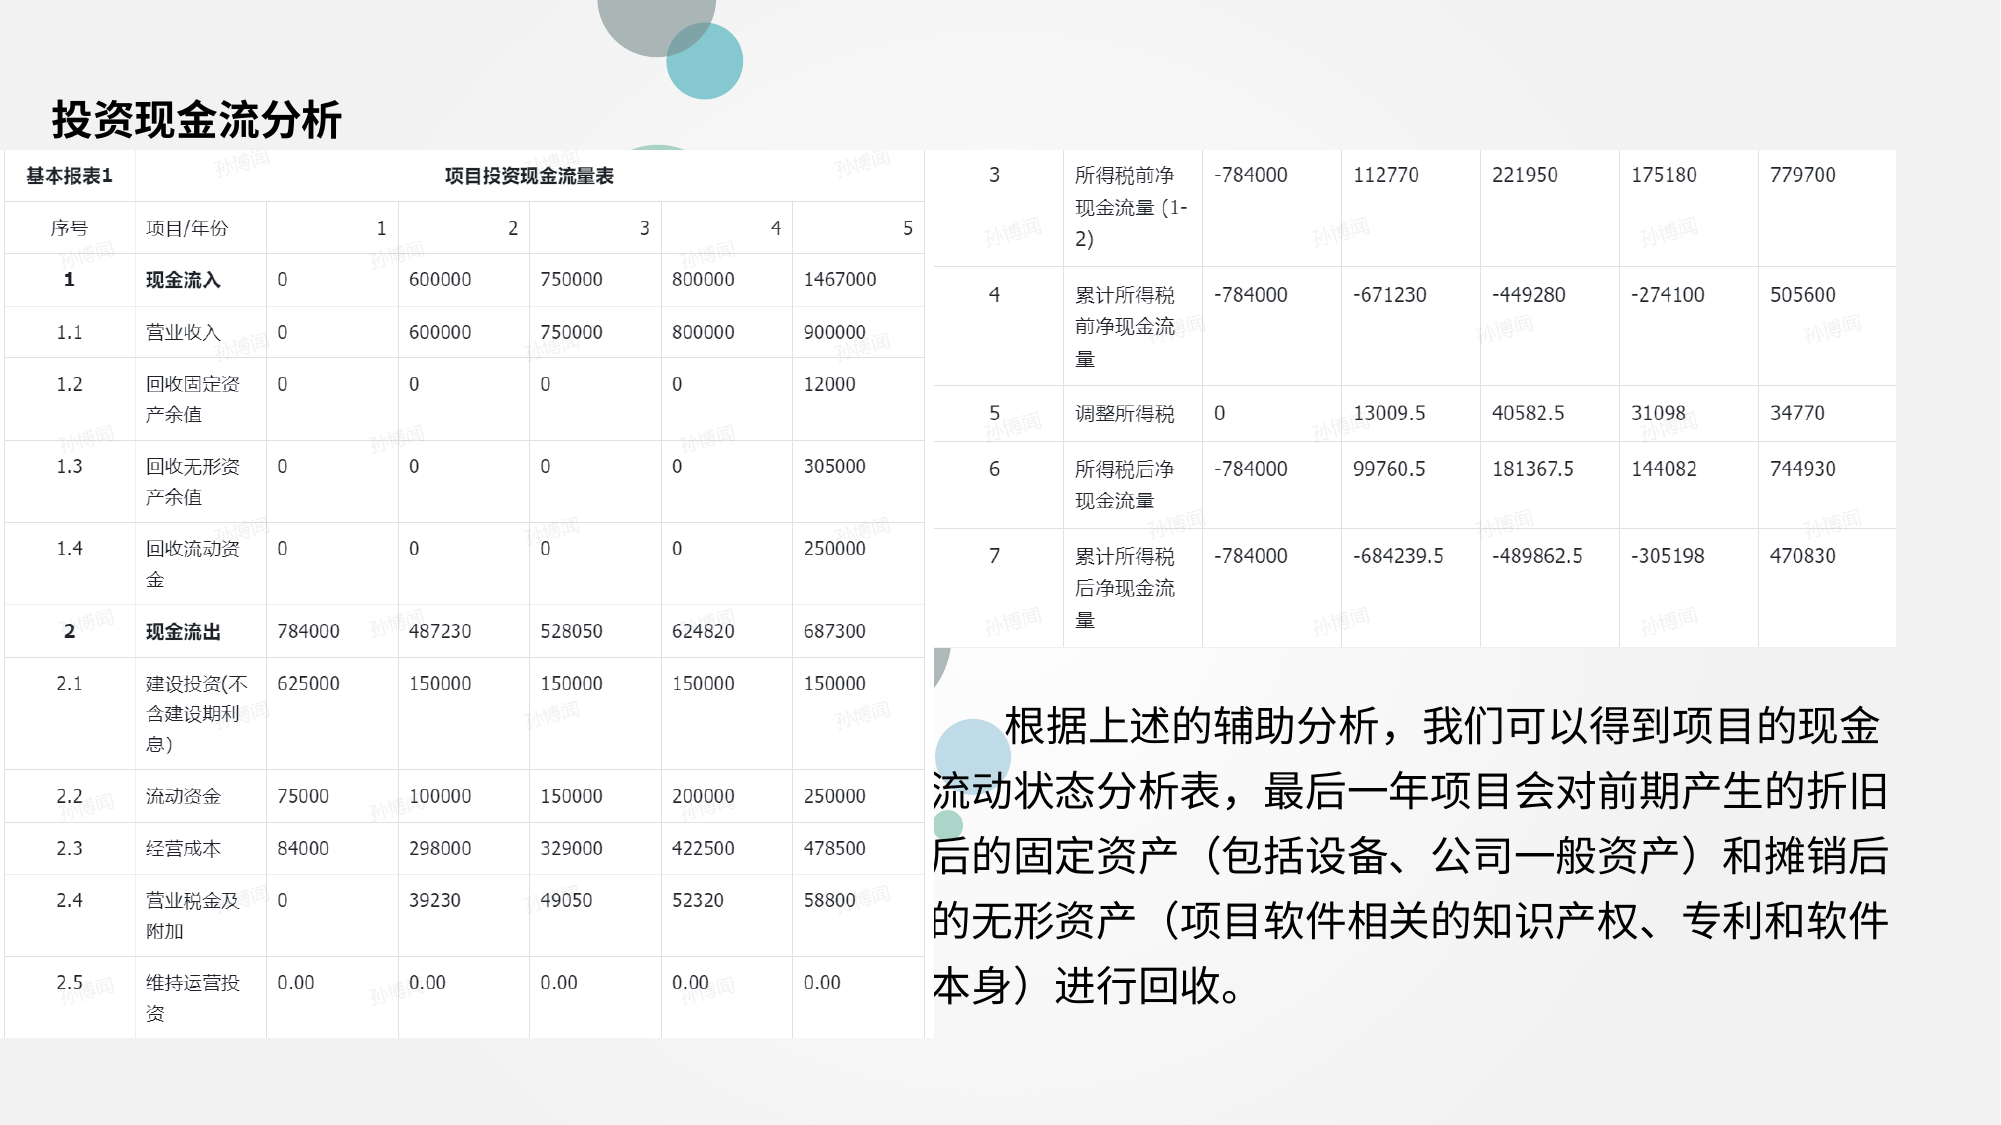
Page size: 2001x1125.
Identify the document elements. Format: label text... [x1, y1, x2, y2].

text_box 根据上述的辅助分析，我们可以得到项目的现金流动状态分析表，最后一年项目会对前期产生的折旧后的固定资产（包括设备、公司一般资产）和摊销后的无形资产（项目软件相关的知识产权、专利和软件本身）进行回收。 [934, 677, 1915, 1018]
text_box 投资现金流分析 [36, 71, 551, 150]
picture [0, 150, 1896, 1038]
